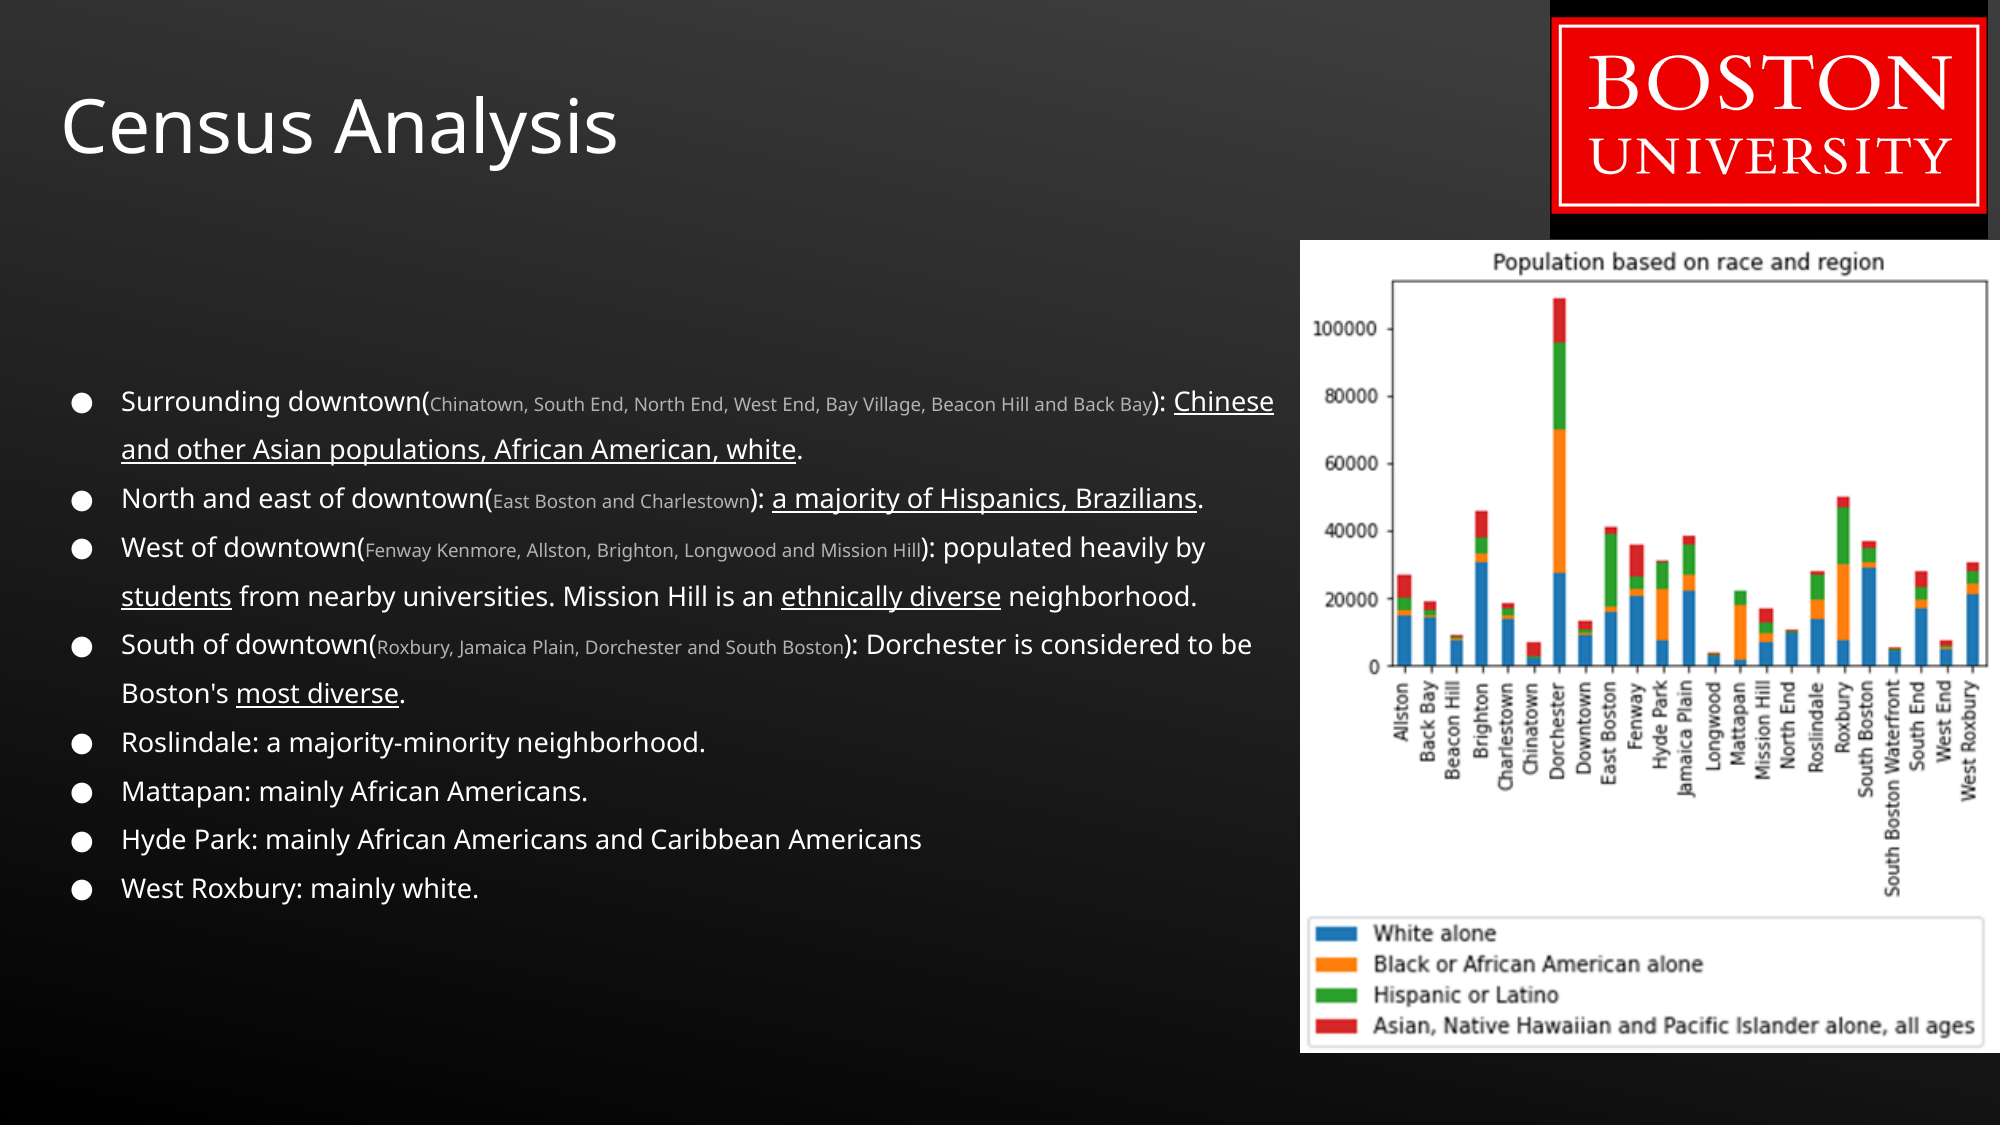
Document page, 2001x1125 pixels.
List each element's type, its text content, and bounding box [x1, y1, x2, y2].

title Census Analysis [45, 0, 1446, 248]
list Surrounding downtown(Chinatown, South End, North End, West End, Bay Village, Beacon Hill and Back Bay): Chinese and other Asian populations, African American, white. North and east of downtown(East Boston and Charlestown): a majority of Hispanics, Brazilians. West of downtown(Fenway Kenmore, Allston, Brighton, Longwood and Mission Hill): populated heavily by students from nearby universities. Mission Hill is an ethnically diverse neighborhood. South of downtown(Roxbury, Jamaica Plain, Dorchester and South Boston): Dorchester is considered to be Boston's most diverse. Roslindale: a majority-minority neighborhood. Mattapan: mainly African Americans. Hyde Park: mainly African Americans and Caribbean Americans West Roxbury: mainly white. [31, 203, 1295, 1069]
picture [1300, 240, 2000, 1053]
picture [1550, 0, 1988, 239]
